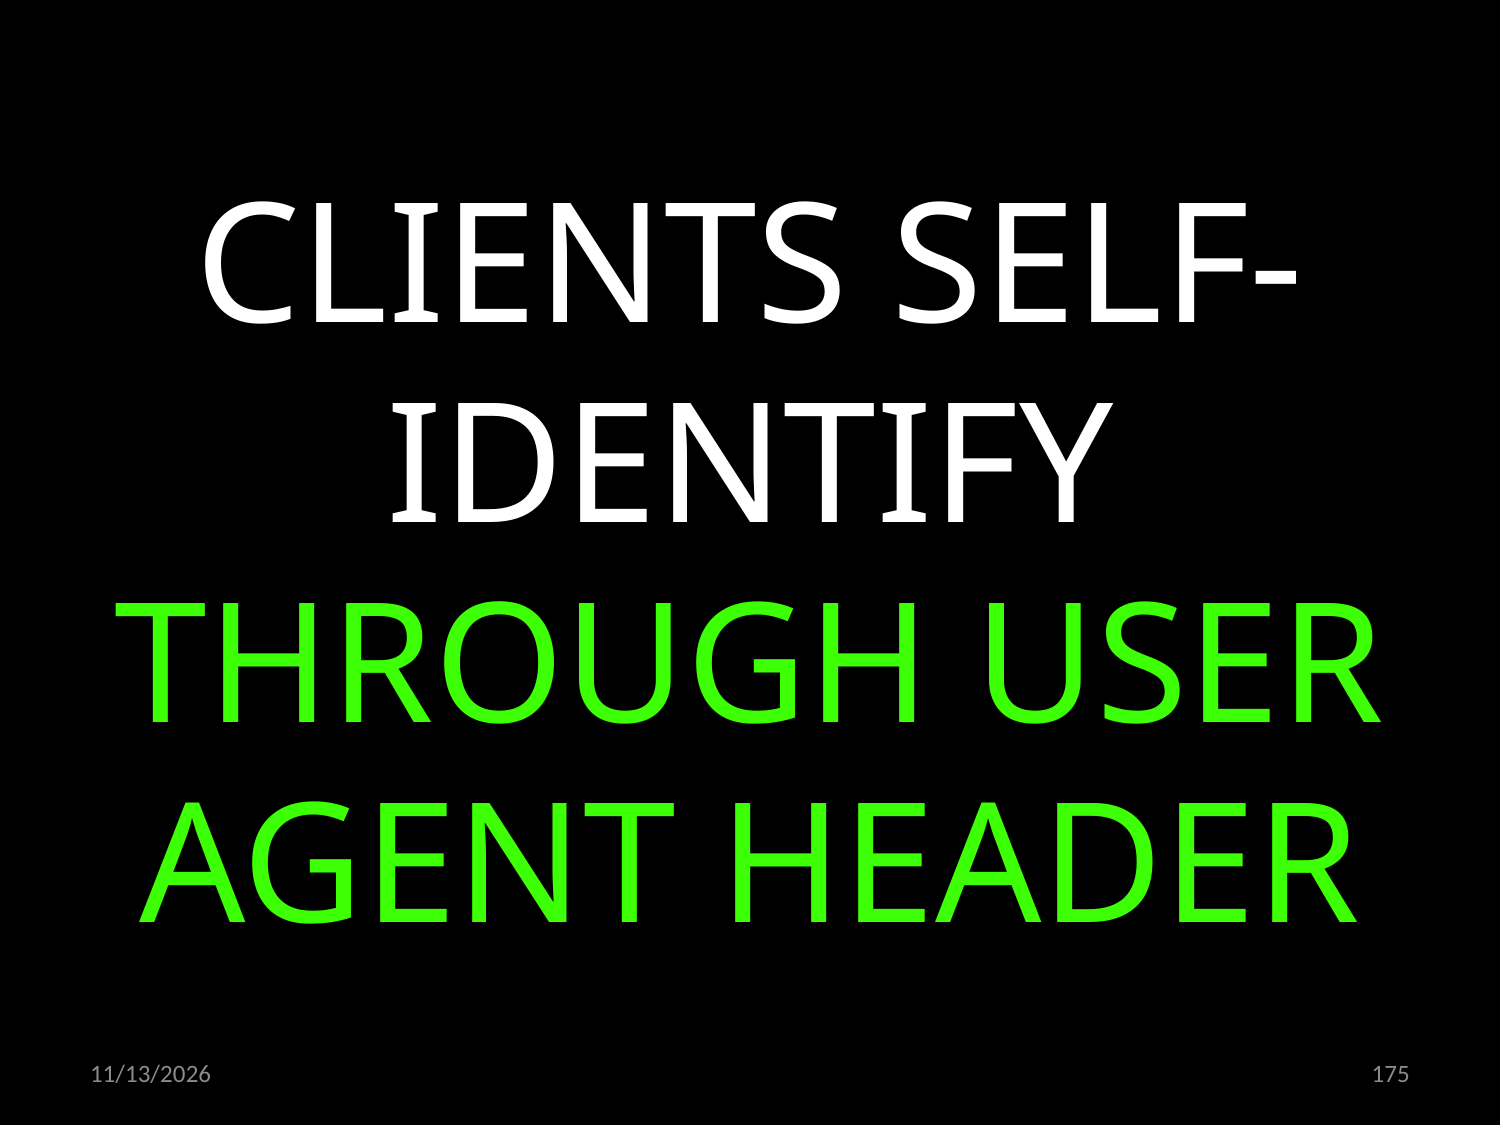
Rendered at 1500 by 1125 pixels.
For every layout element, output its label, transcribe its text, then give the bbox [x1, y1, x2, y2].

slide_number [75, 1042, 425, 1103]
slide_number 175 [1074, 1042, 1425, 1103]
text_box CLIENTS SELF-IDENTIFY THROUGH USER AGENT HEADER [0, 148, 1500, 250]
